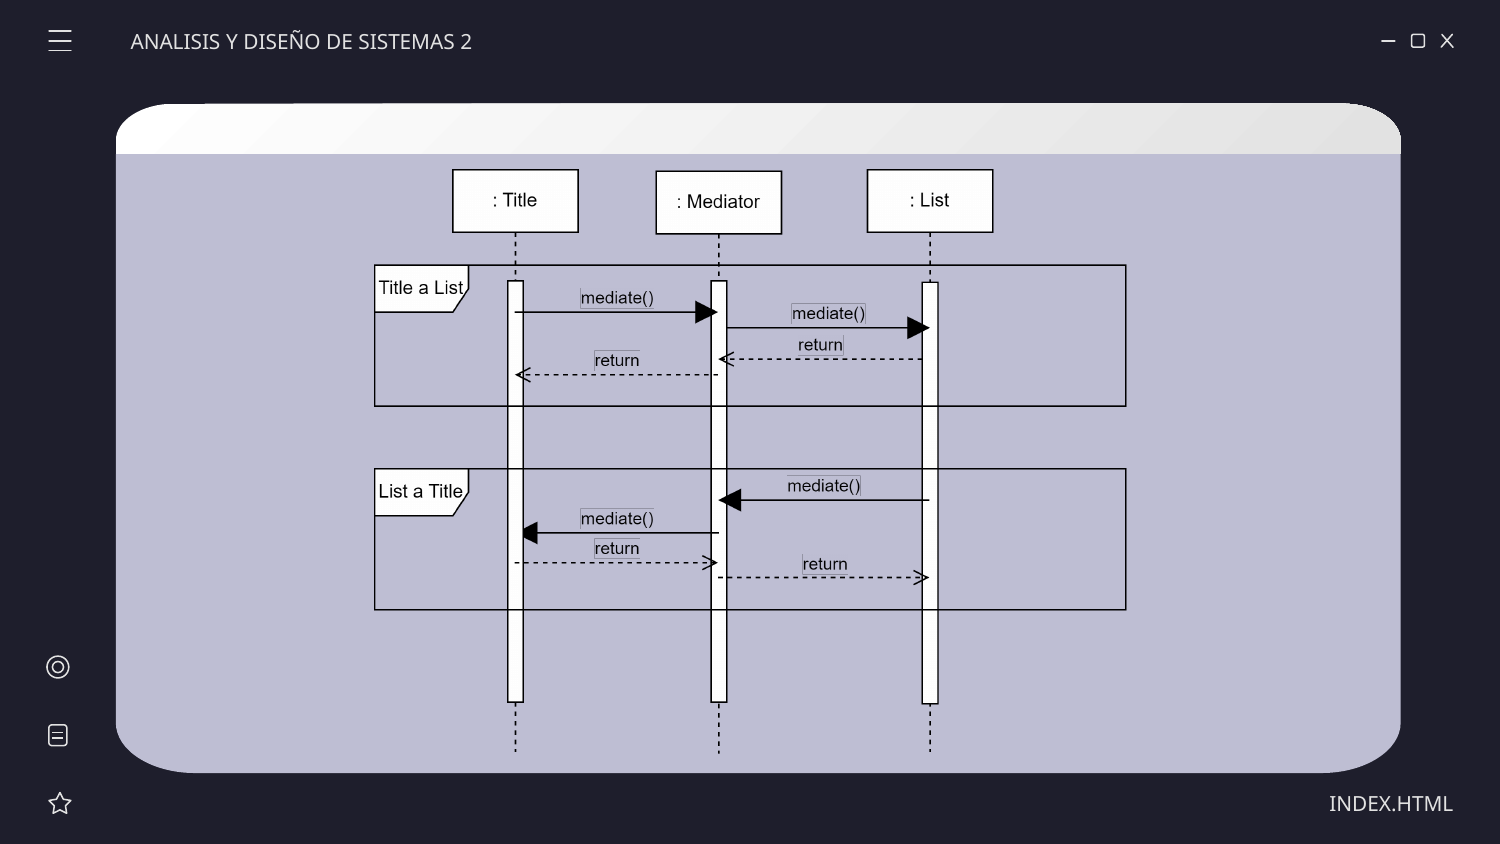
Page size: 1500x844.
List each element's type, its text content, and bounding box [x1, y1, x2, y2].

picture [358, 153, 1142, 770]
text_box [48, 30, 72, 51]
subtitle INDEX.HTML [1278, 780, 1453, 826]
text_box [46, 655, 72, 814]
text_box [115, 103, 1401, 774]
text_box [46, 27, 74, 32]
text_box ANALISIS Y DISEÑO DE SISTEMAS 2 [130, 17, 536, 64]
